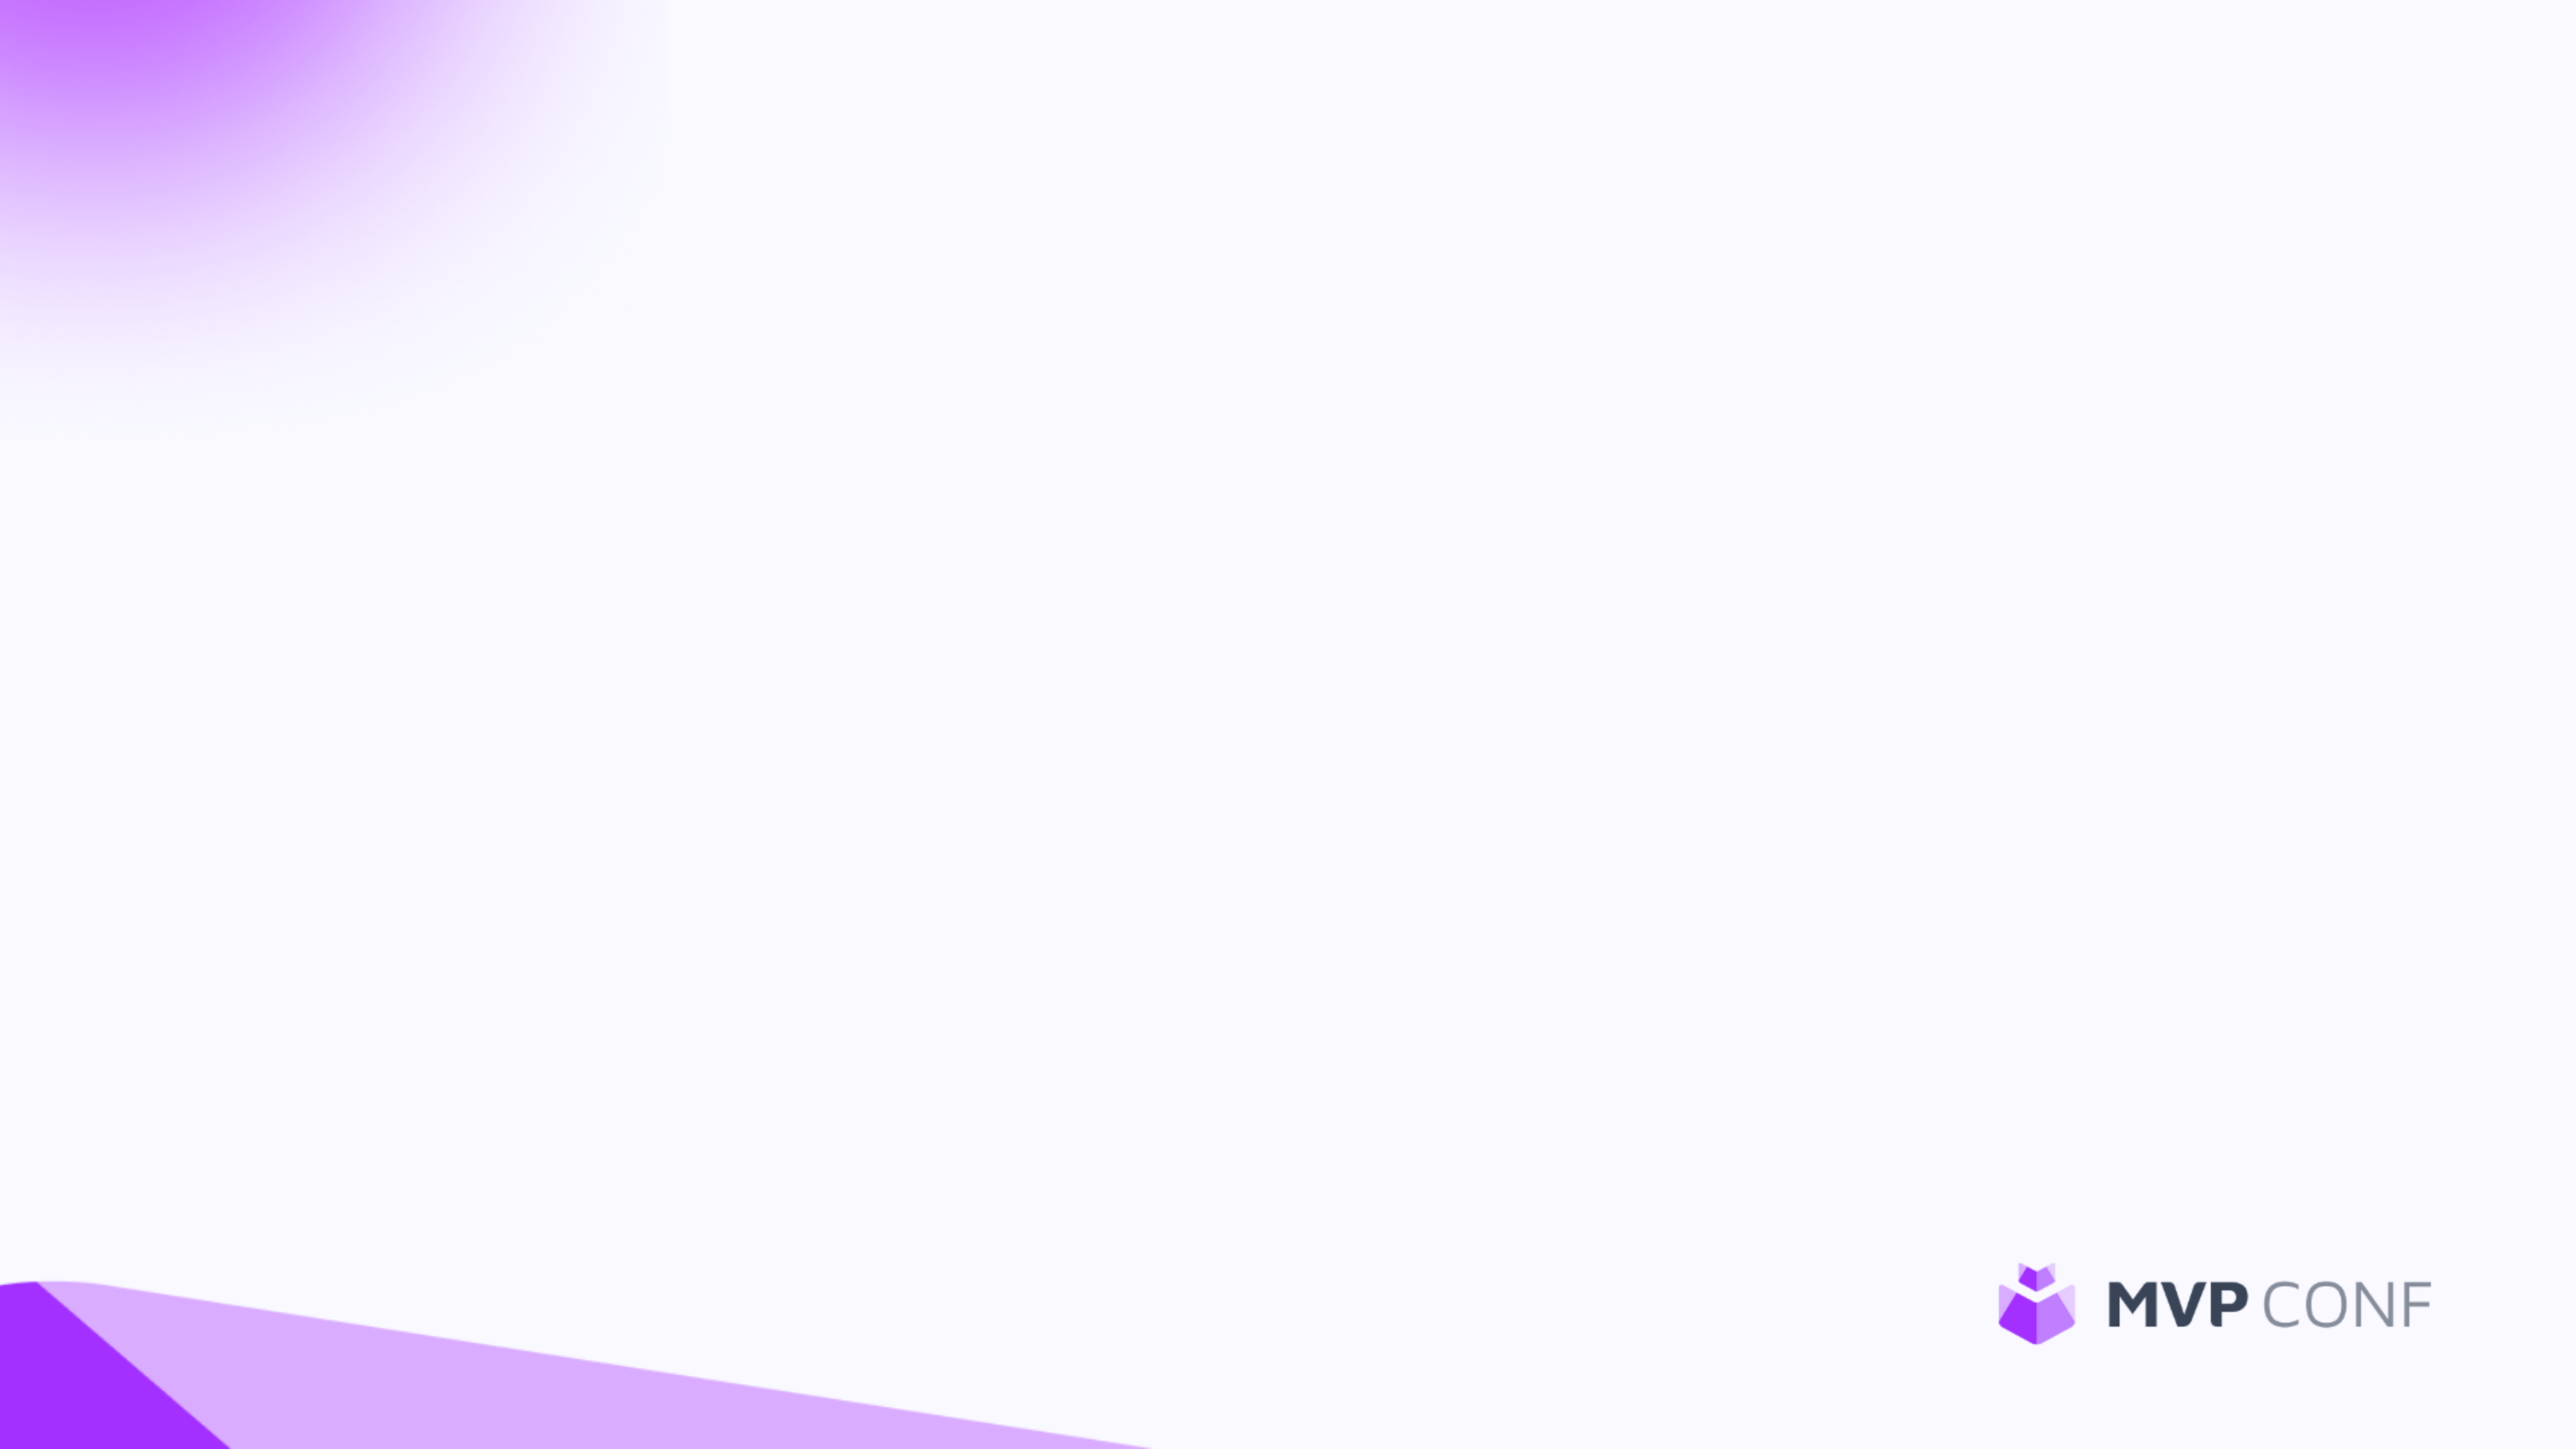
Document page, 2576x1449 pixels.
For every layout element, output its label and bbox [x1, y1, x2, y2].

text_box [0, 0, 2576, 1449]
